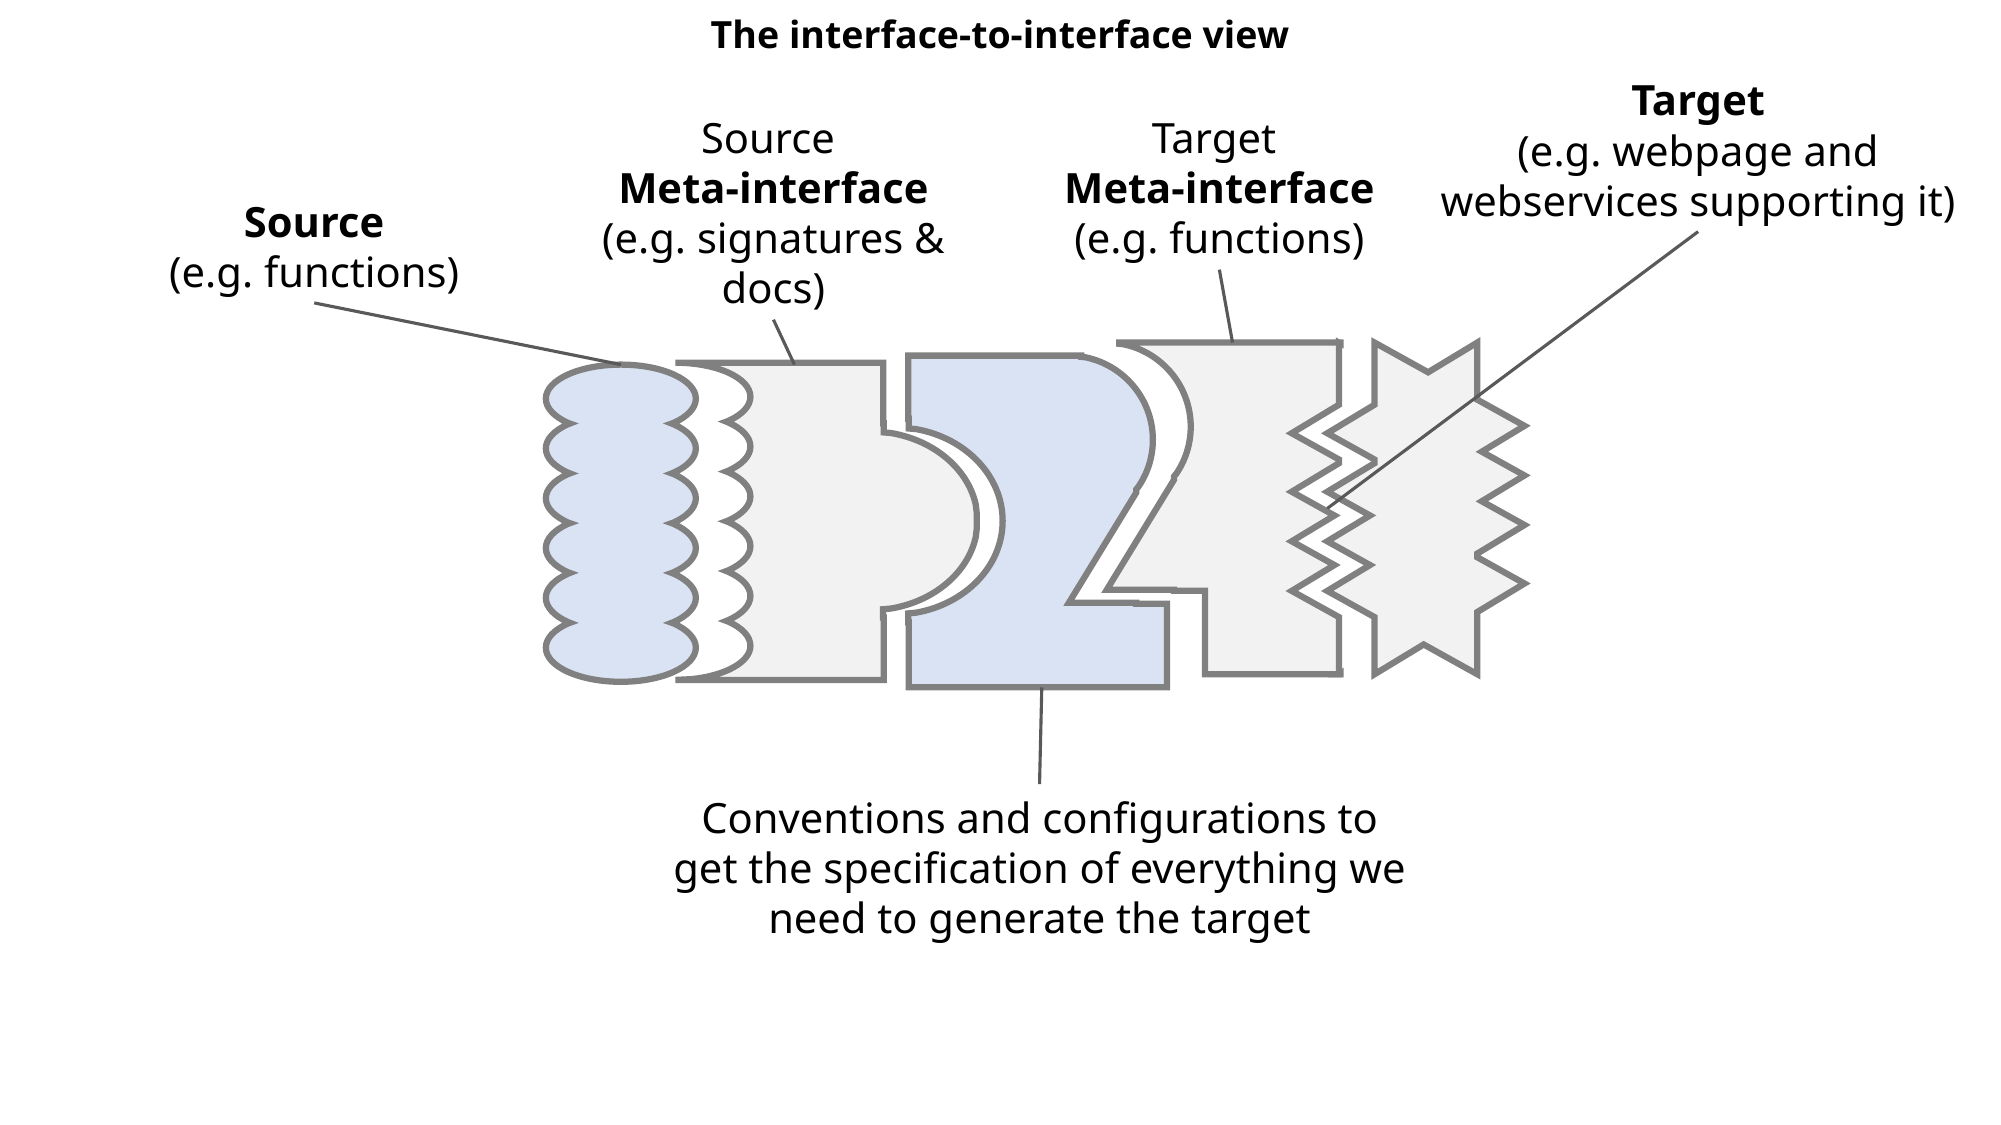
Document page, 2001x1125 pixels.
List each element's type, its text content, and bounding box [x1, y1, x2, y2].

text_box [907, 354, 1169, 689]
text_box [314, 304, 621, 365]
text_box The interface-to-interface view [0, 3, 2000, 64]
text_box Source Meta-interface (e.g. signatures & docs) [533, 104, 1014, 320]
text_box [773, 271, 795, 365]
text_box Target (e.g. webpage and webservices supporting it) [1424, 66, 1973, 232]
text_box [1325, 398, 1527, 677]
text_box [1477, 233, 1699, 343]
text_box [675, 361, 978, 681]
text_box Conventions and configurations to get the specification of everything we need to generate the target [655, 784, 1424, 949]
text_box Target Meta-interface (e.g. functions) [1026, 104, 1413, 270]
text_box [1325, 340, 1479, 499]
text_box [1219, 271, 1233, 343]
text_box [544, 363, 697, 683]
text_box Source (e.g. functions) [154, 188, 474, 303]
text_box [1104, 340, 1342, 676]
